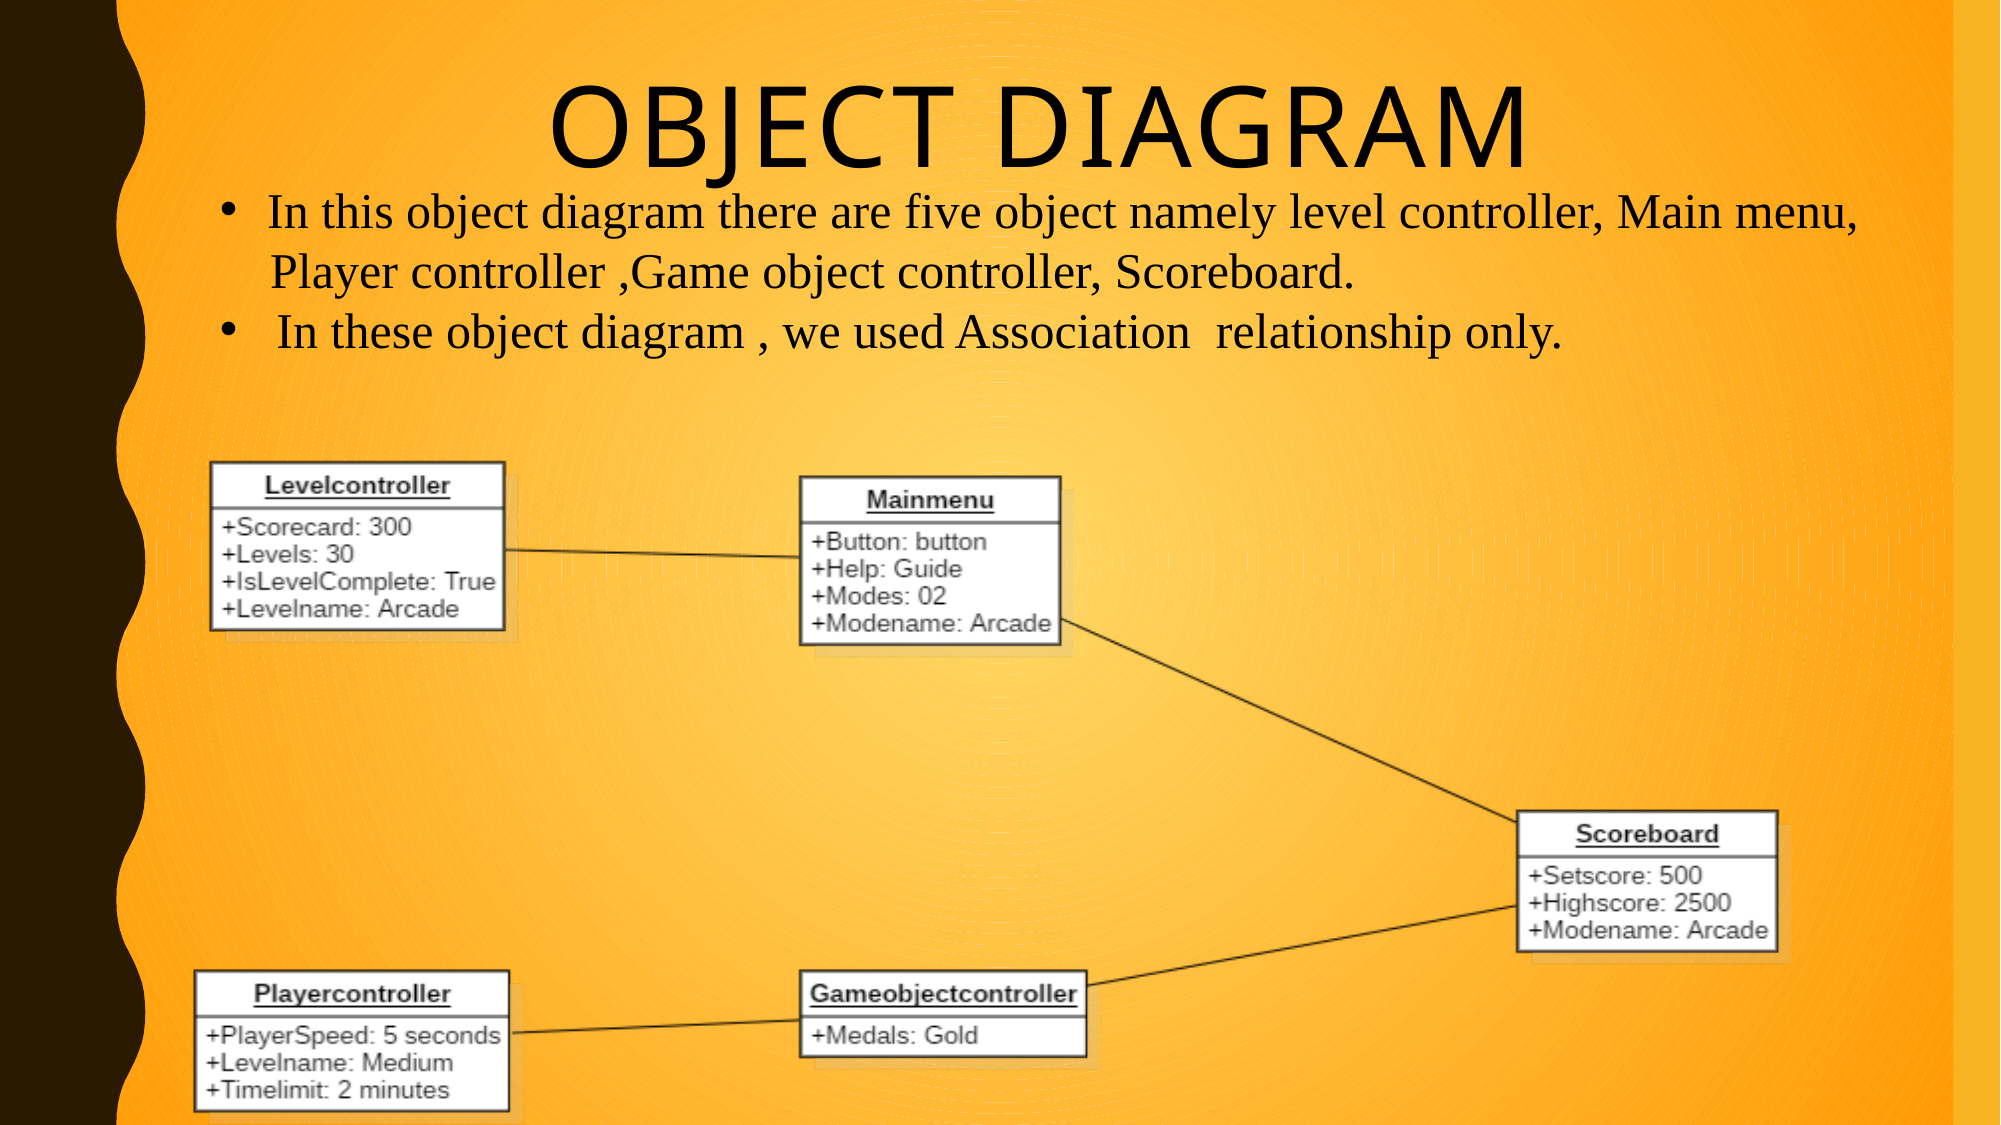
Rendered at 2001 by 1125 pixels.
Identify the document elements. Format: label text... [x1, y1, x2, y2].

title Object diagram [205, 62, 1875, 171]
text_box In this object diagram there are five object namely level controller, Main menu, Player controller ,Game object controller, Scoreboard. In these object diagram , we used Association relationship only. [205, 171, 1888, 366]
picture [176, 445, 1857, 1125]
